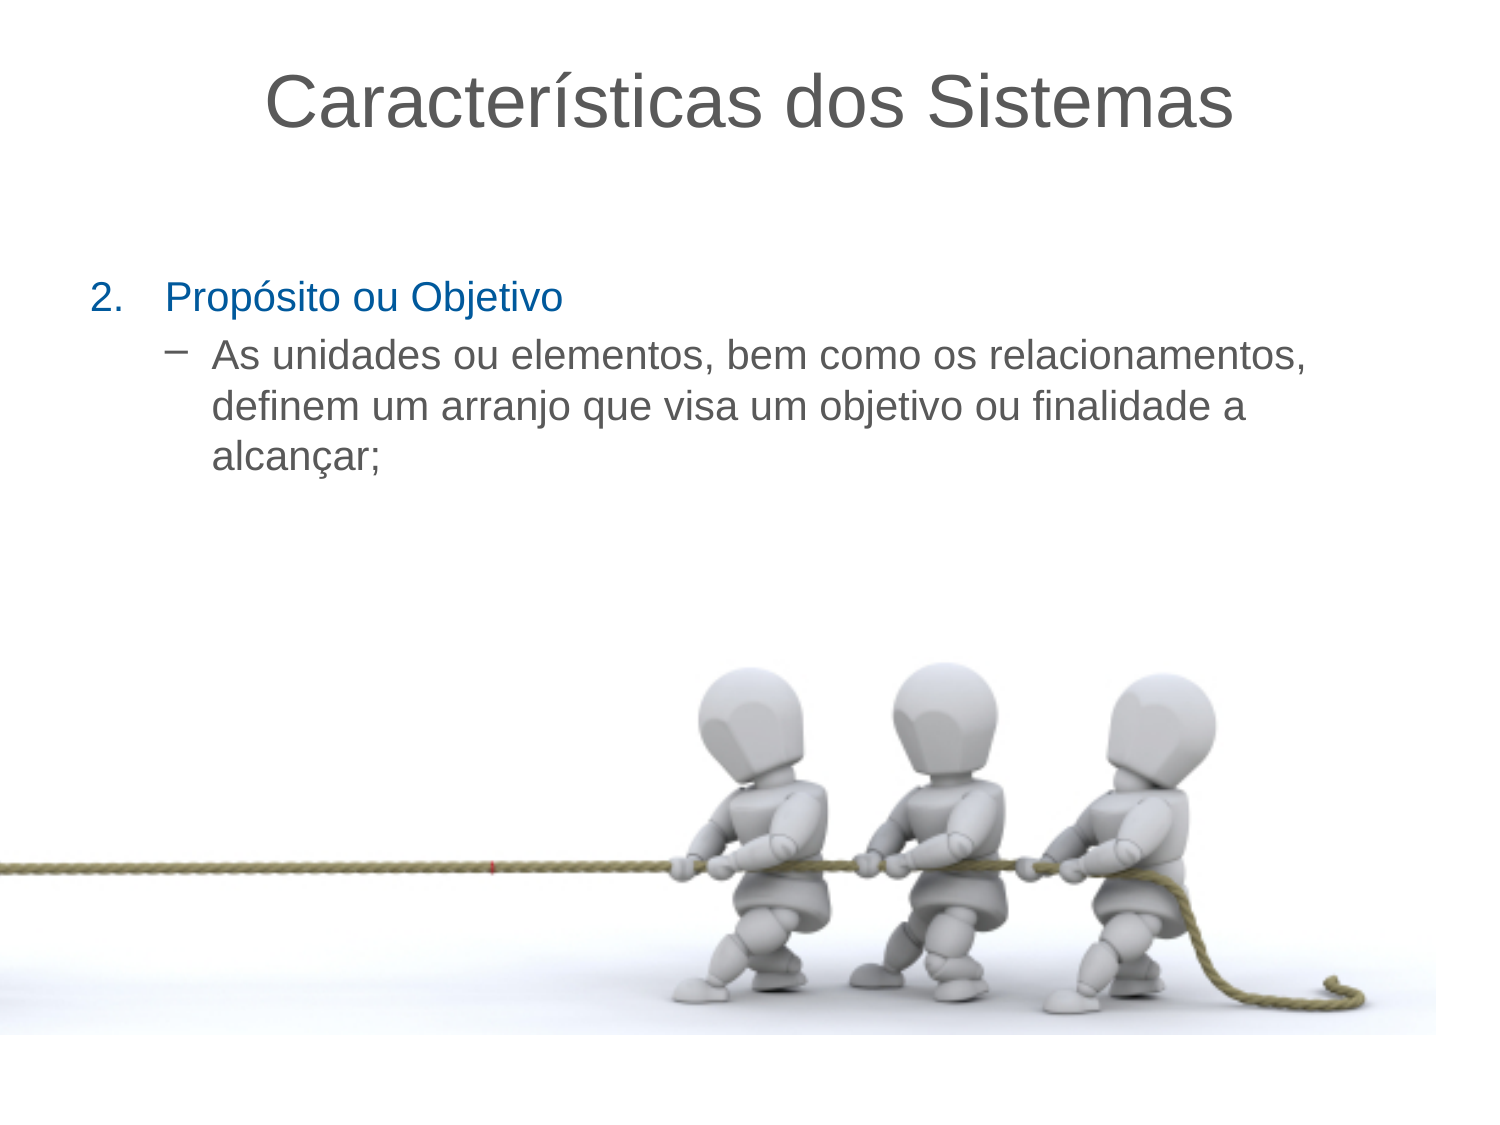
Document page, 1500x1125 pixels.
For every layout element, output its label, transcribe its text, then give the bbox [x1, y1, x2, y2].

picture [0, 656, 1436, 1036]
list Propósito ou Objetivo As unidades ou elementos, bem como os relacionamentos, definem um arranjo que visa um objetivo ou finalidade a alcançar; [75, 262, 1425, 656]
title Características dos Sistemas [75, 45, 1425, 233]
